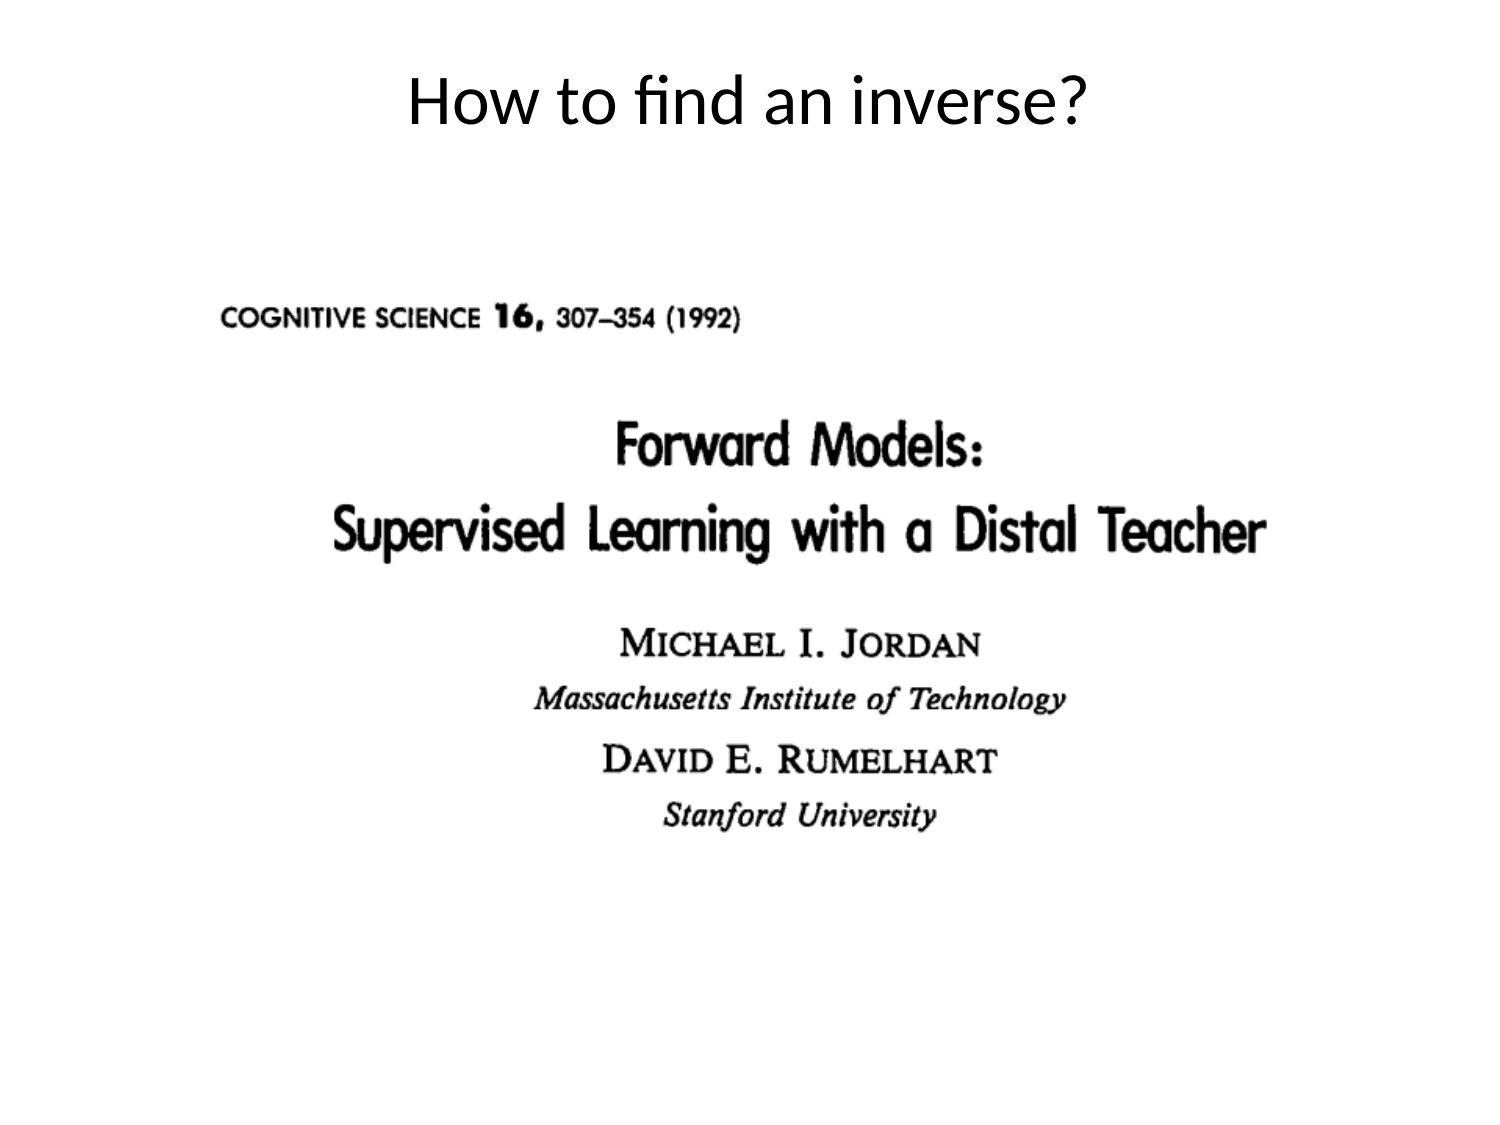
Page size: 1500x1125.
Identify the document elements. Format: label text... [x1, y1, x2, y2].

title How to find an inverse? [75, 45, 1425, 233]
picture [211, 281, 1289, 844]
